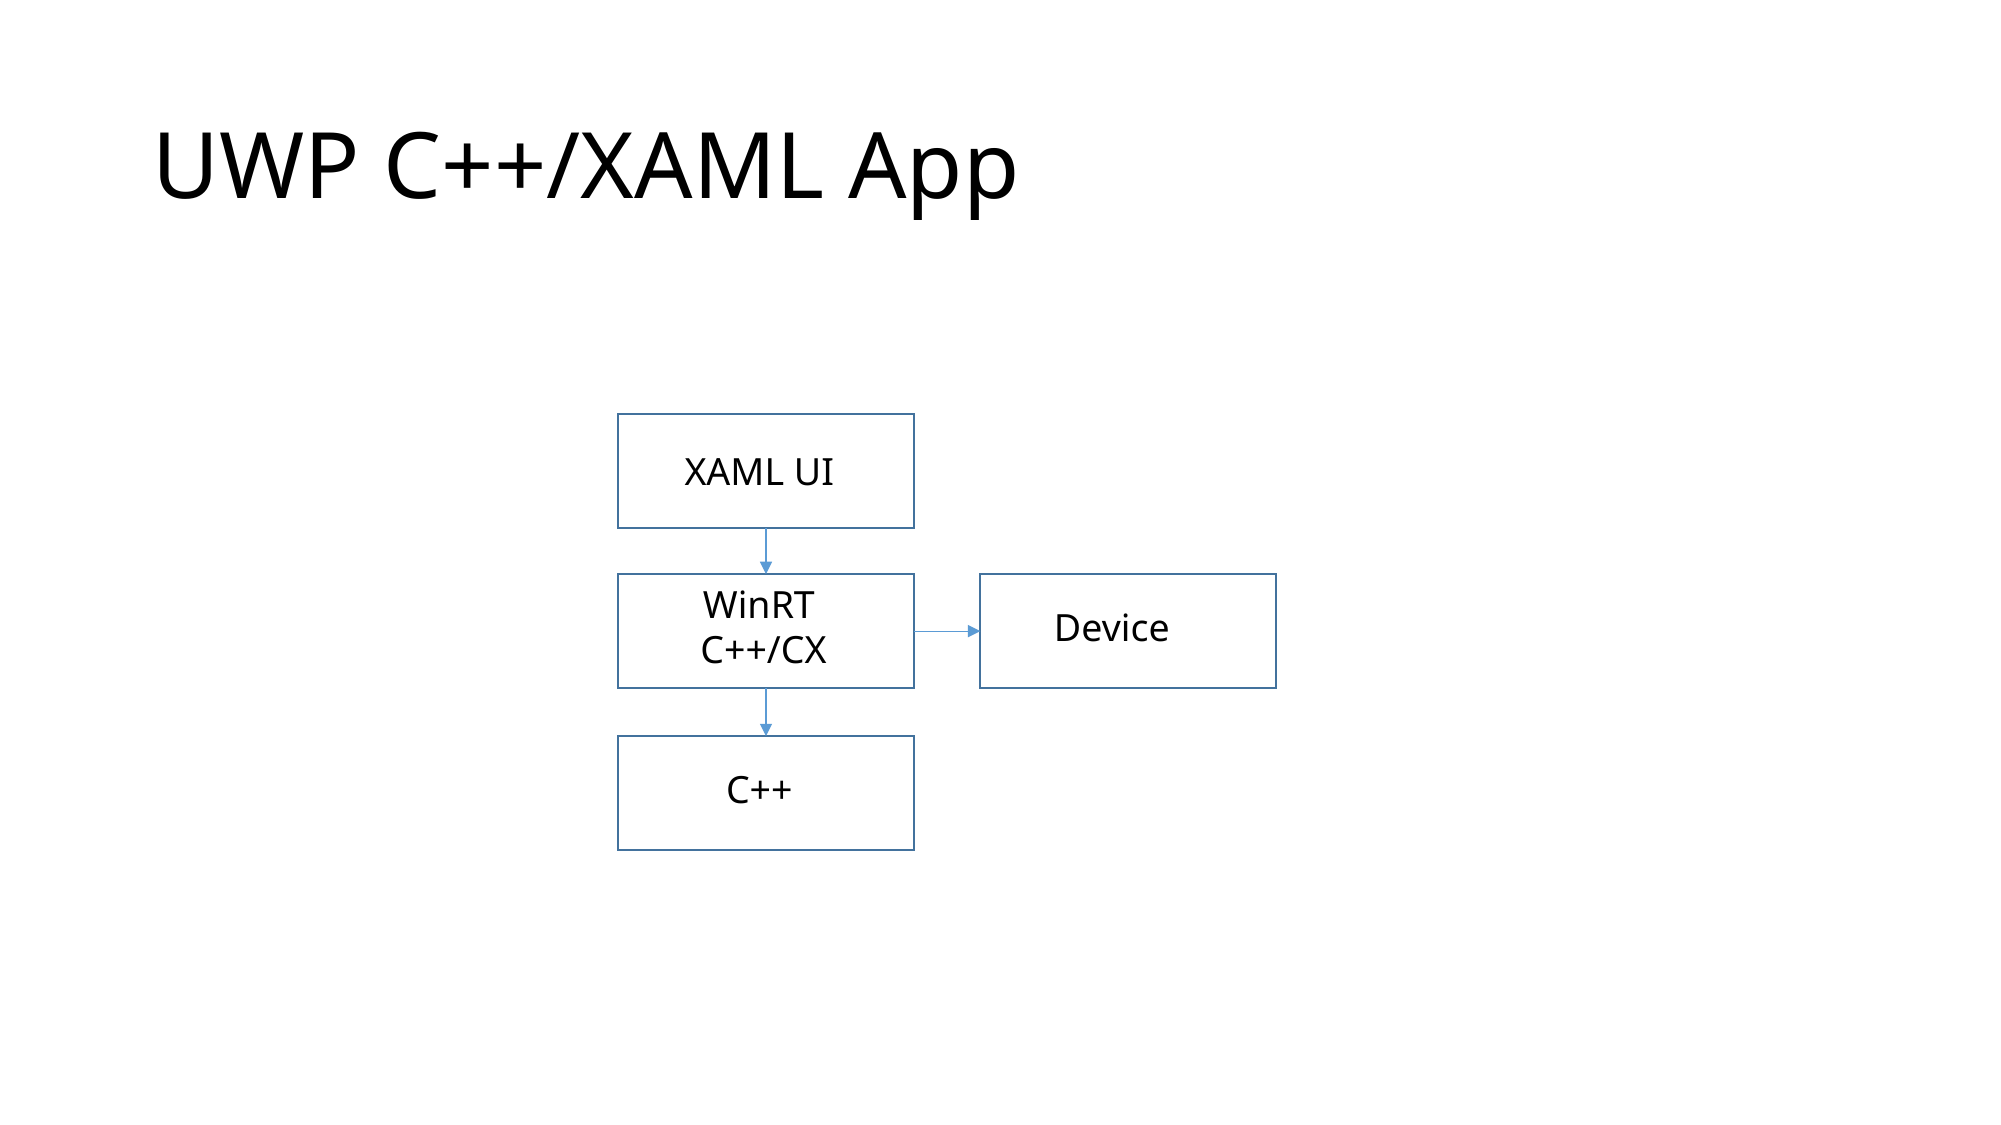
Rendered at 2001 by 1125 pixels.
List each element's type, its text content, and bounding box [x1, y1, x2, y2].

text_box WinRT C++/CX [675, 573, 842, 679]
text_box [617, 735, 915, 851]
text_box Device [1039, 596, 1185, 656]
text_box [617, 573, 915, 689]
text_box C++ [711, 758, 808, 819]
text_box [617, 413, 915, 529]
text_box [979, 573, 1277, 689]
text_box XAML UI [669, 440, 850, 501]
title UWP C++/XAML App [137, 59, 1863, 278]
